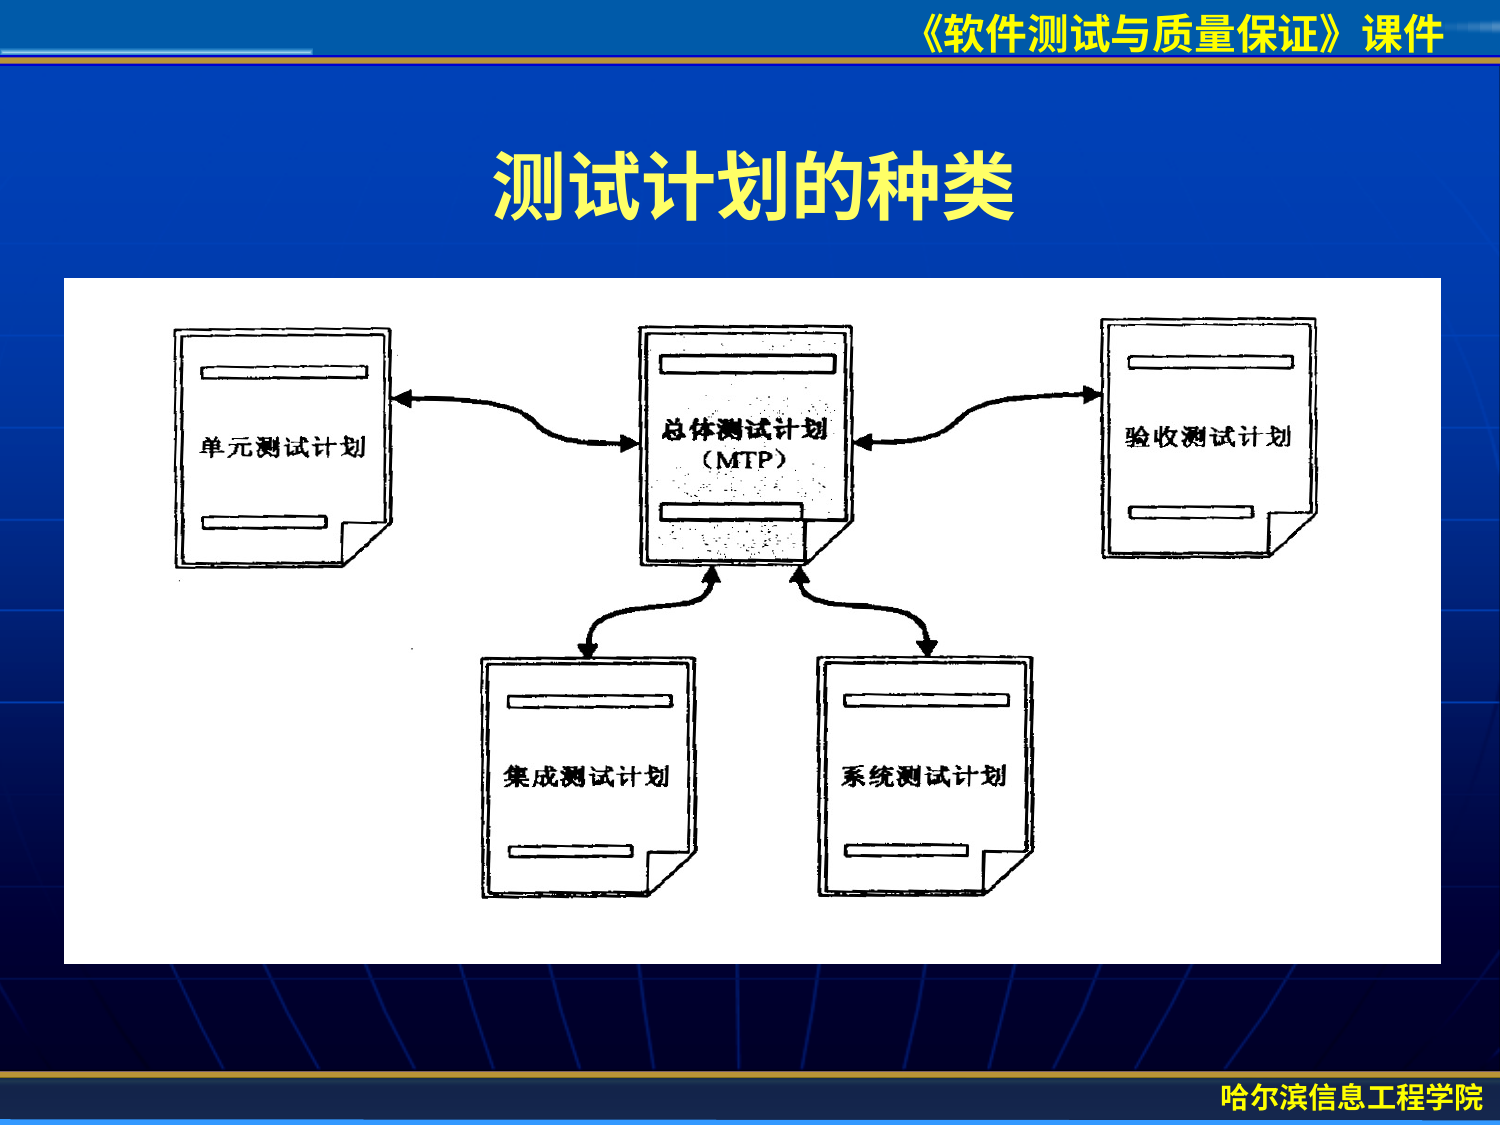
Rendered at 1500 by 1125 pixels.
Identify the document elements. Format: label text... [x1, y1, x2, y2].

title 测试计划的种类 [53, 113, 1455, 256]
picture [0, 66, 1500, 1071]
picture [0, 0, 1500, 55]
